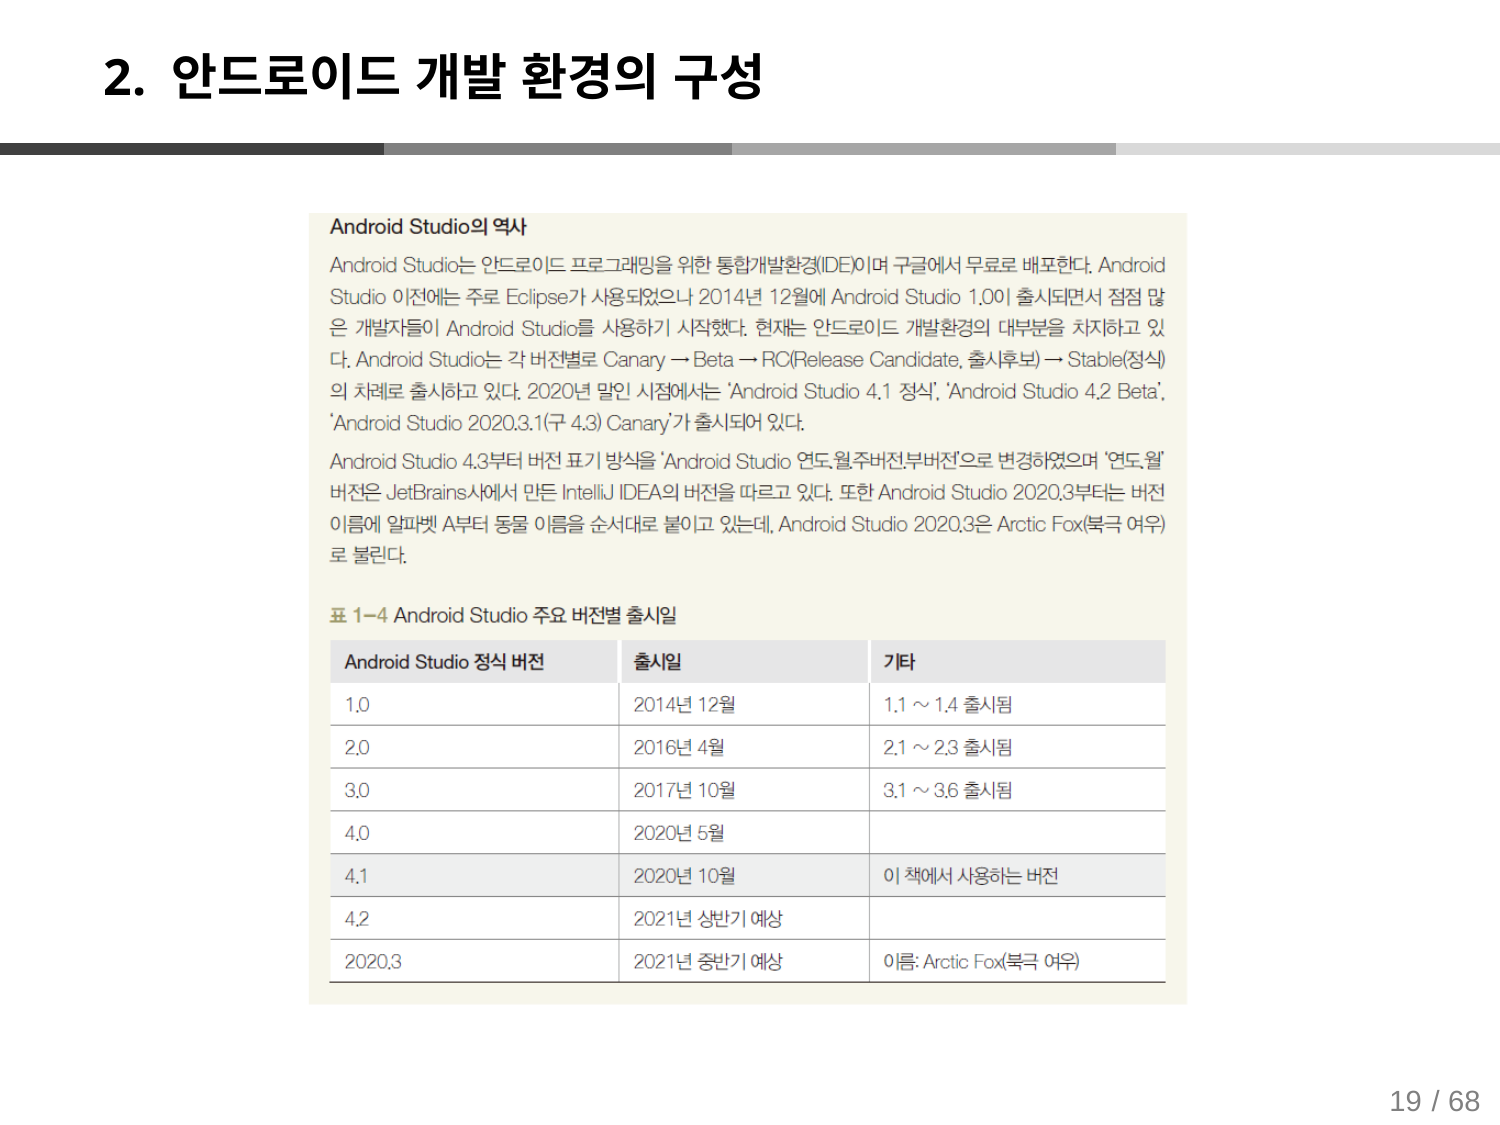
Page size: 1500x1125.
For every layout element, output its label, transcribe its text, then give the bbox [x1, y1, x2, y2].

picture [308, 213, 1192, 1006]
title 2. 안드로이드 개발 환경의 구성 [88, 30, 1211, 121]
